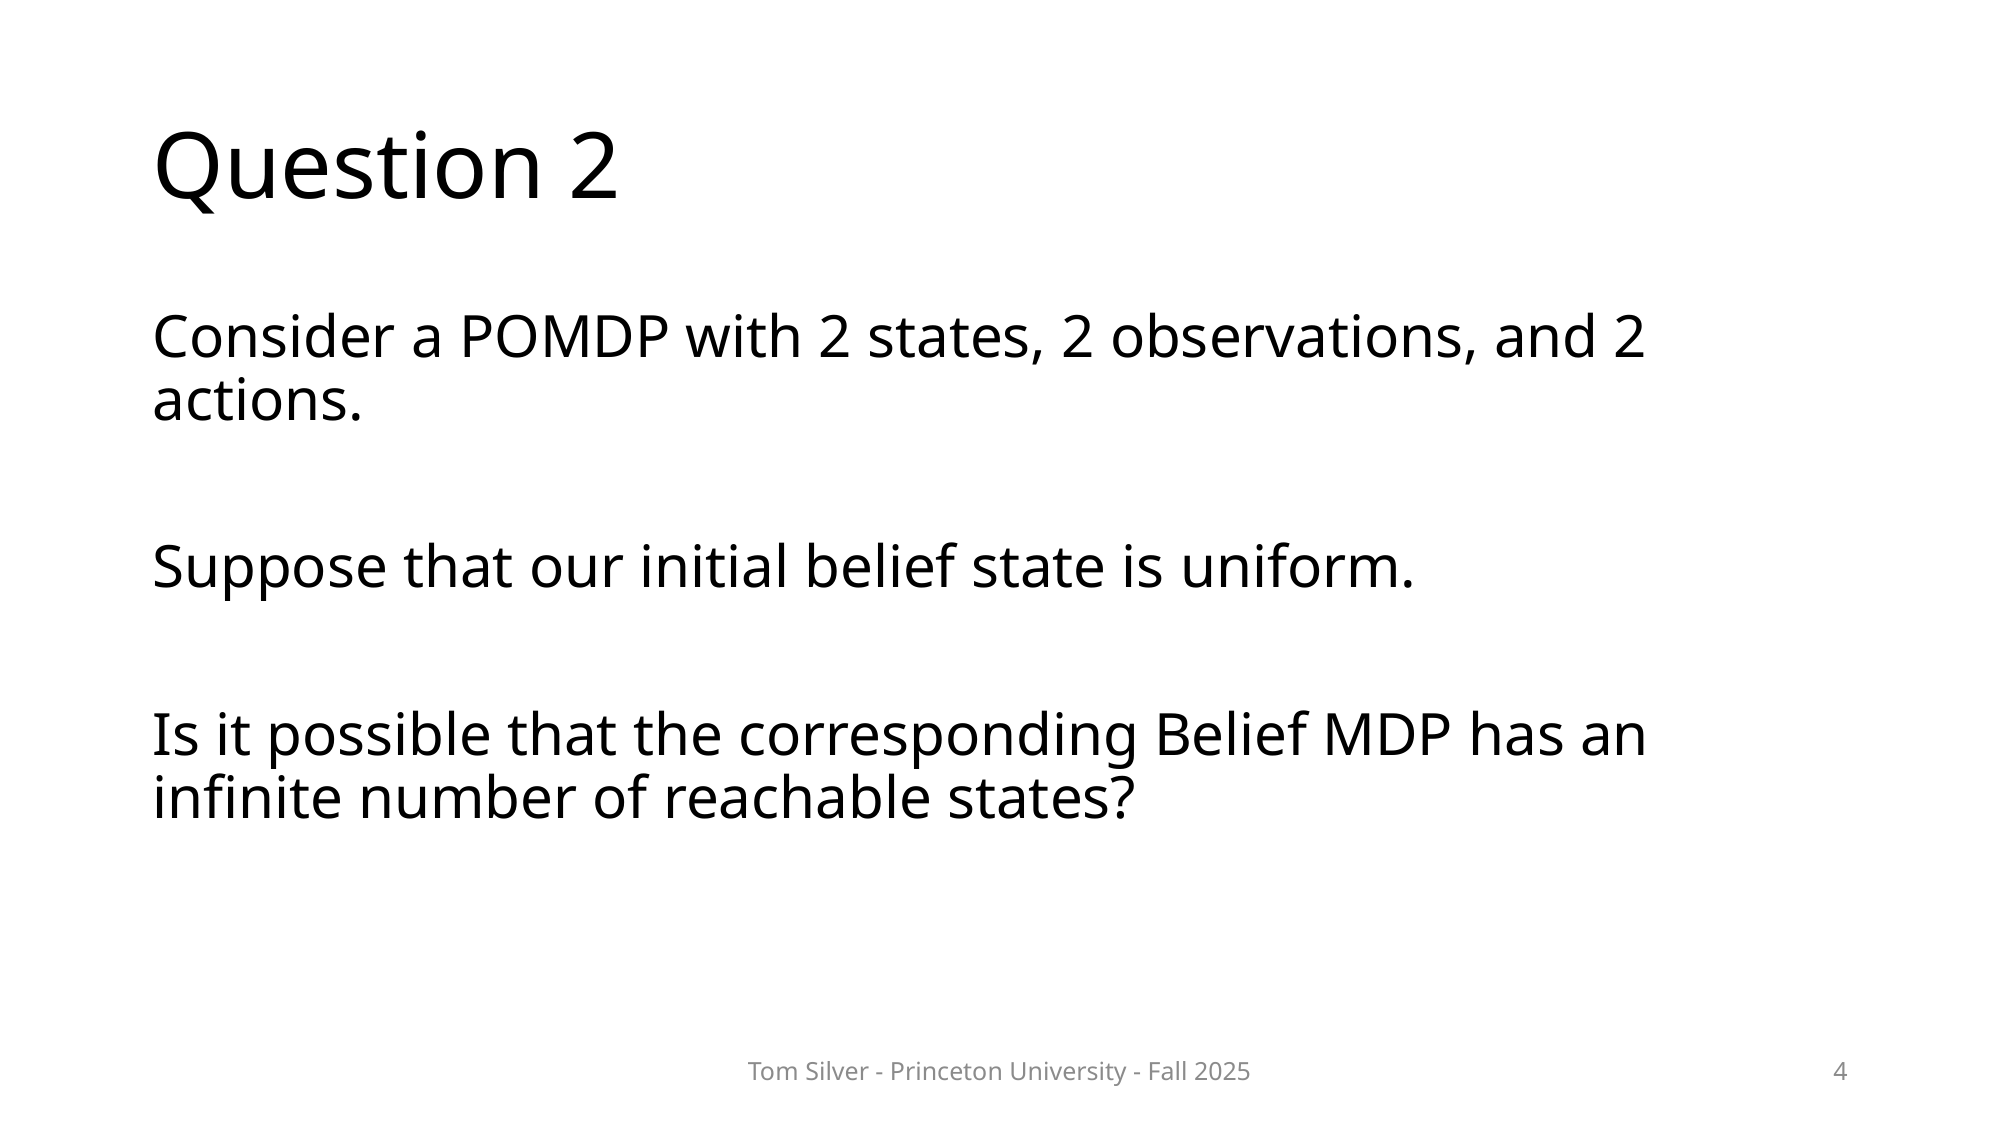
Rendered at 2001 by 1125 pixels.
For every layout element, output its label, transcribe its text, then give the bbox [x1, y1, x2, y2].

slide_number 4 [1412, 1042, 1863, 1103]
title Question 2 [137, 59, 1863, 278]
list Consider a POMDP with 2 states, 2 observations, and 2 actions. Suppose that our initial belief state is uniform. Is it possible that the corresponding Belief MDP has an infinite number of reachable states? [137, 299, 1863, 1014]
footer Tom Silver - Princeton University - Fall 2025 [662, 1042, 1338, 1103]
